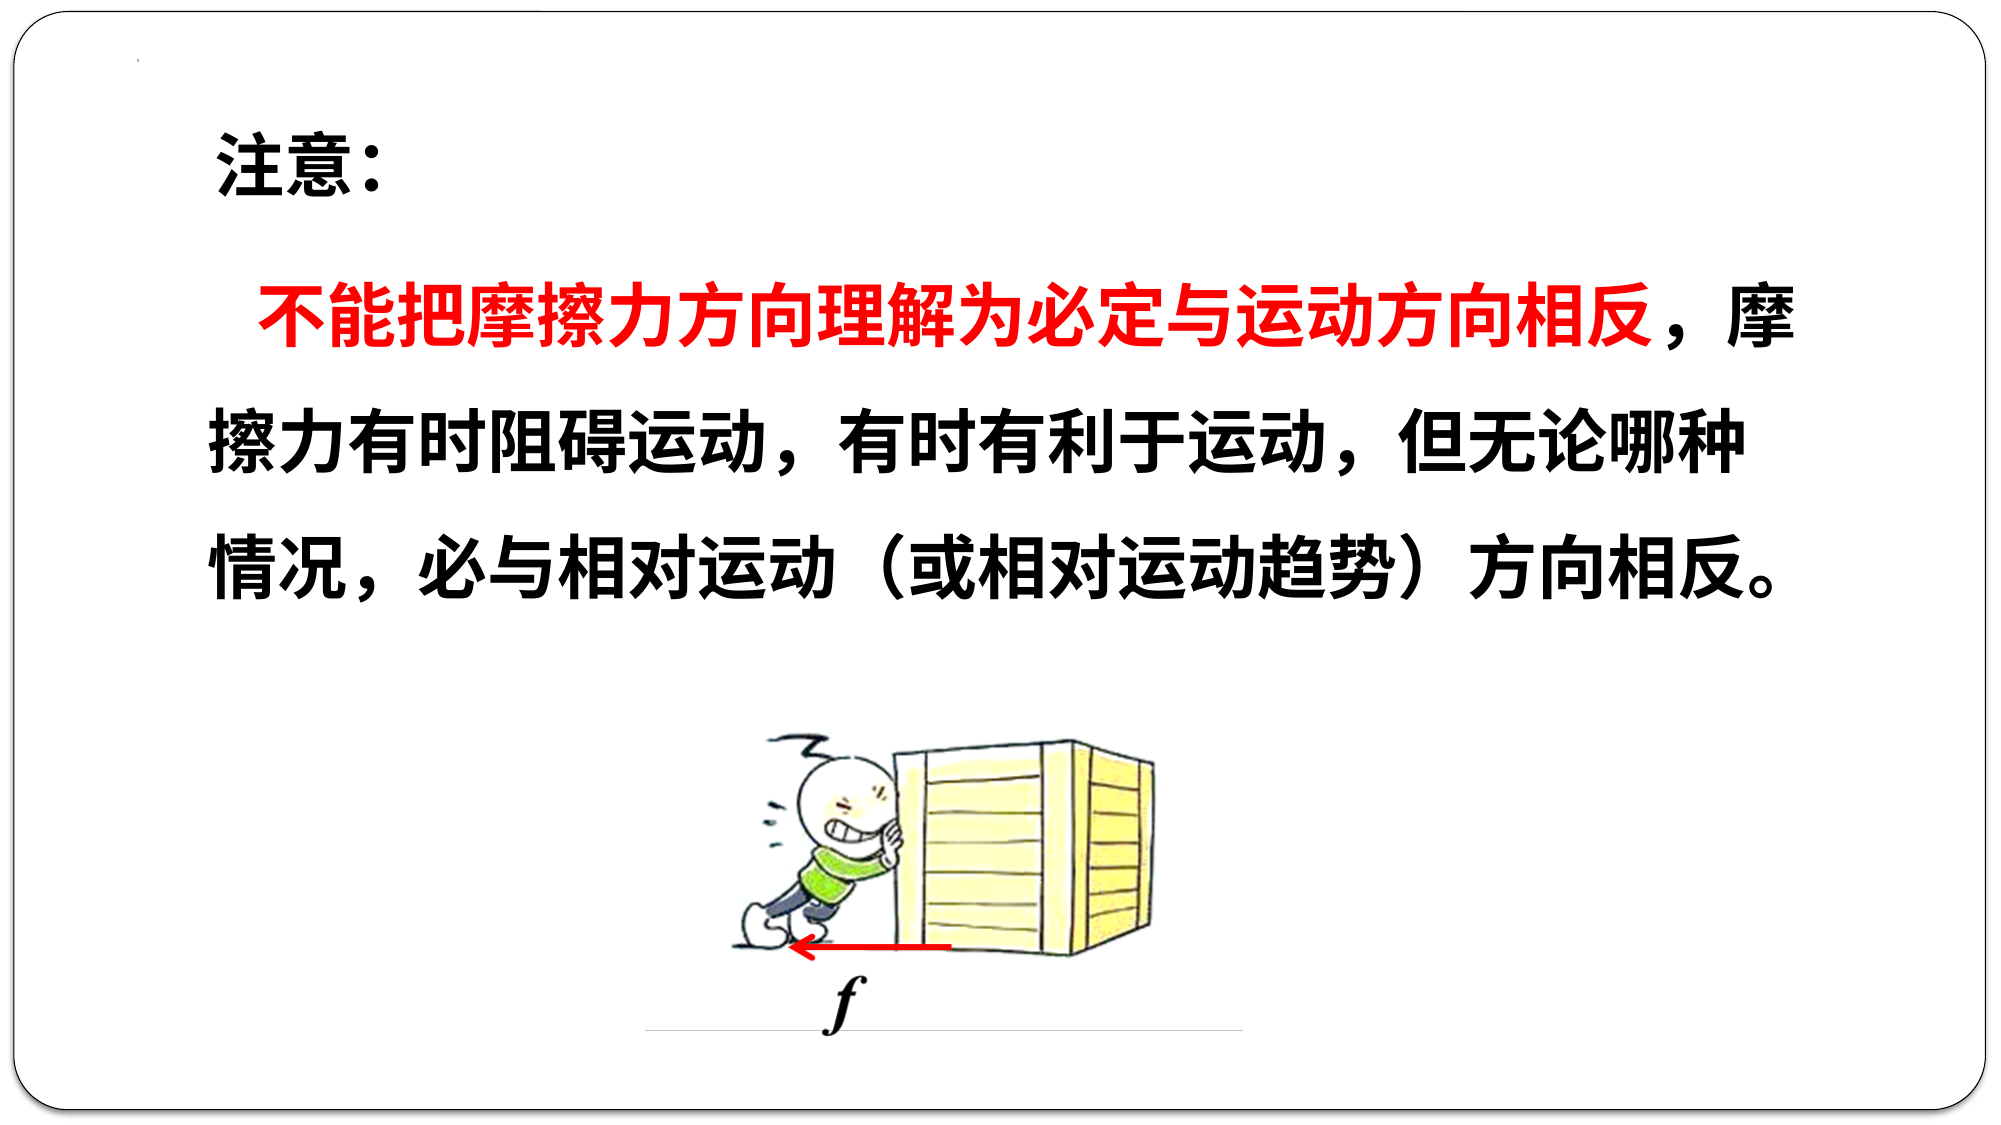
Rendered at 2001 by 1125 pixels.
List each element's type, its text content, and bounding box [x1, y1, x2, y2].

picture [645, 632, 1244, 1077]
text_box 不能把摩擦力方向理解为必定与运动方向相反，摩擦力有时阻碍运动，有时有利于运动，但无论哪种情况，必与相对运动（或相对运动趋势）方向相反。 [192, 222, 1822, 615]
text_box 注意： [199, 71, 452, 213]
